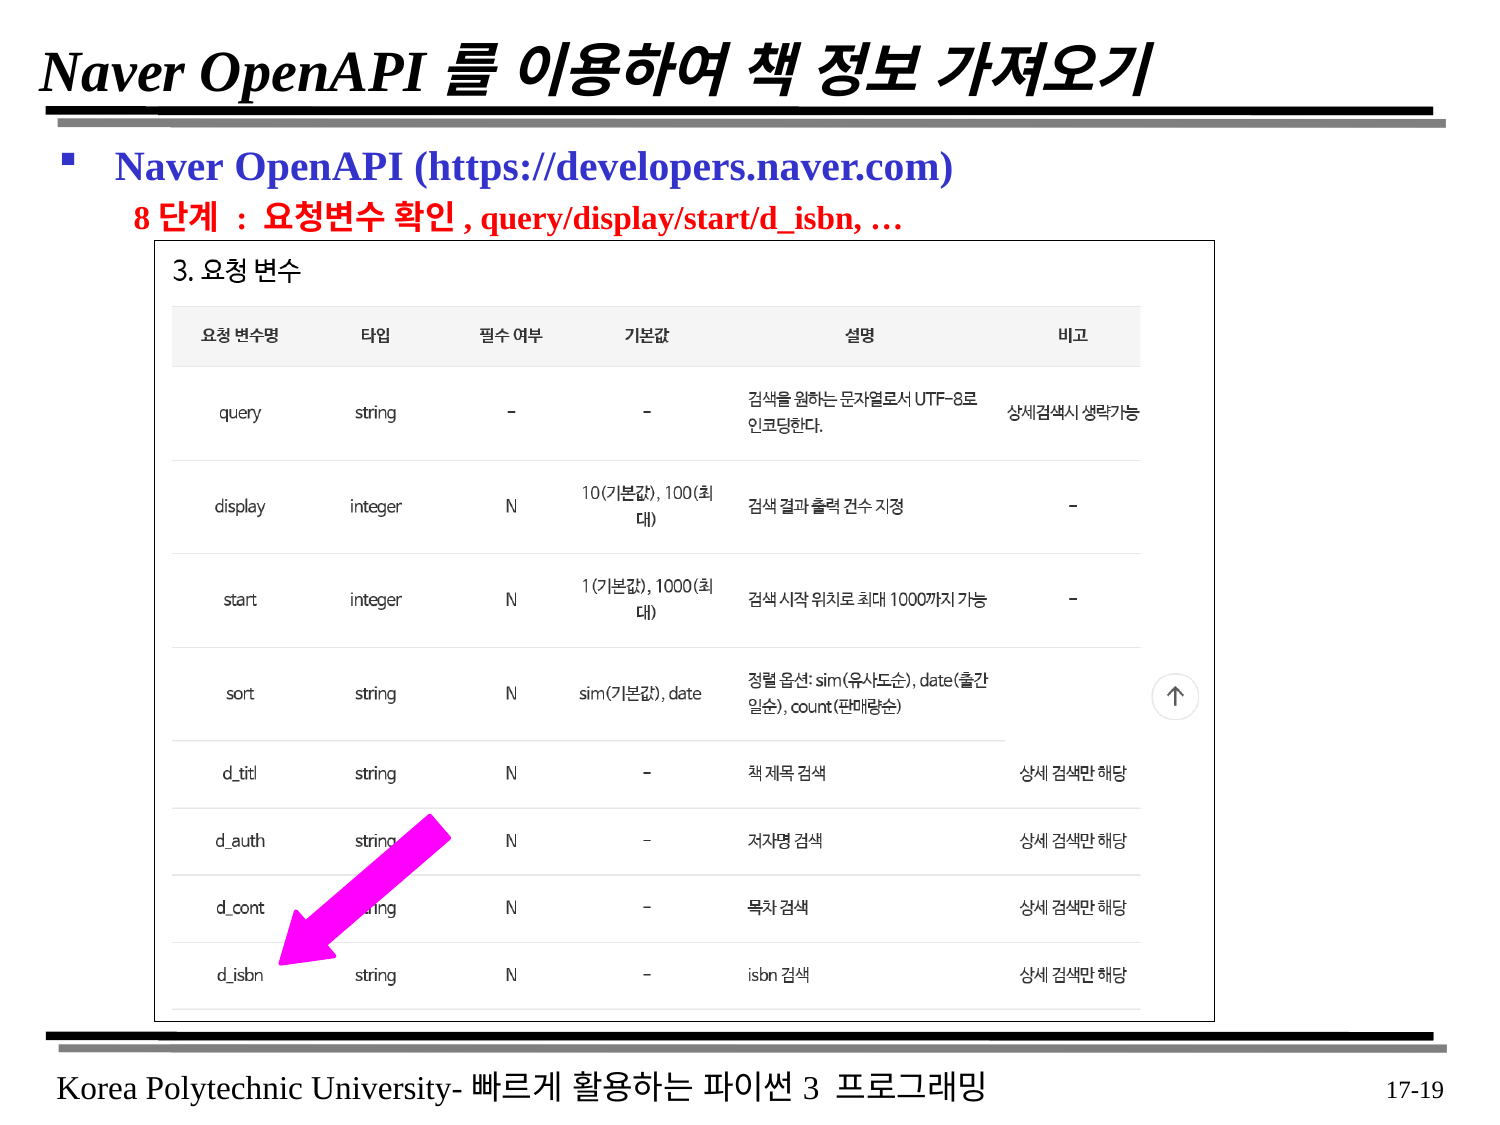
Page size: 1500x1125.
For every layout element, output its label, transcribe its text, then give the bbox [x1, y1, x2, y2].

text_box Naver OpenAPI (https://developers.naver.com) 8단계 : 요청변수 확인, query/display/start/d_isbn, … [43, 131, 1450, 977]
text_box [704, 189, 736, 238]
slide_number 17-19 [1333, 1066, 1460, 1115]
picture [154, 239, 1215, 1022]
title Naver OpenAPI를 이용하여 책 정보 가져오기 [25, 25, 1301, 101]
